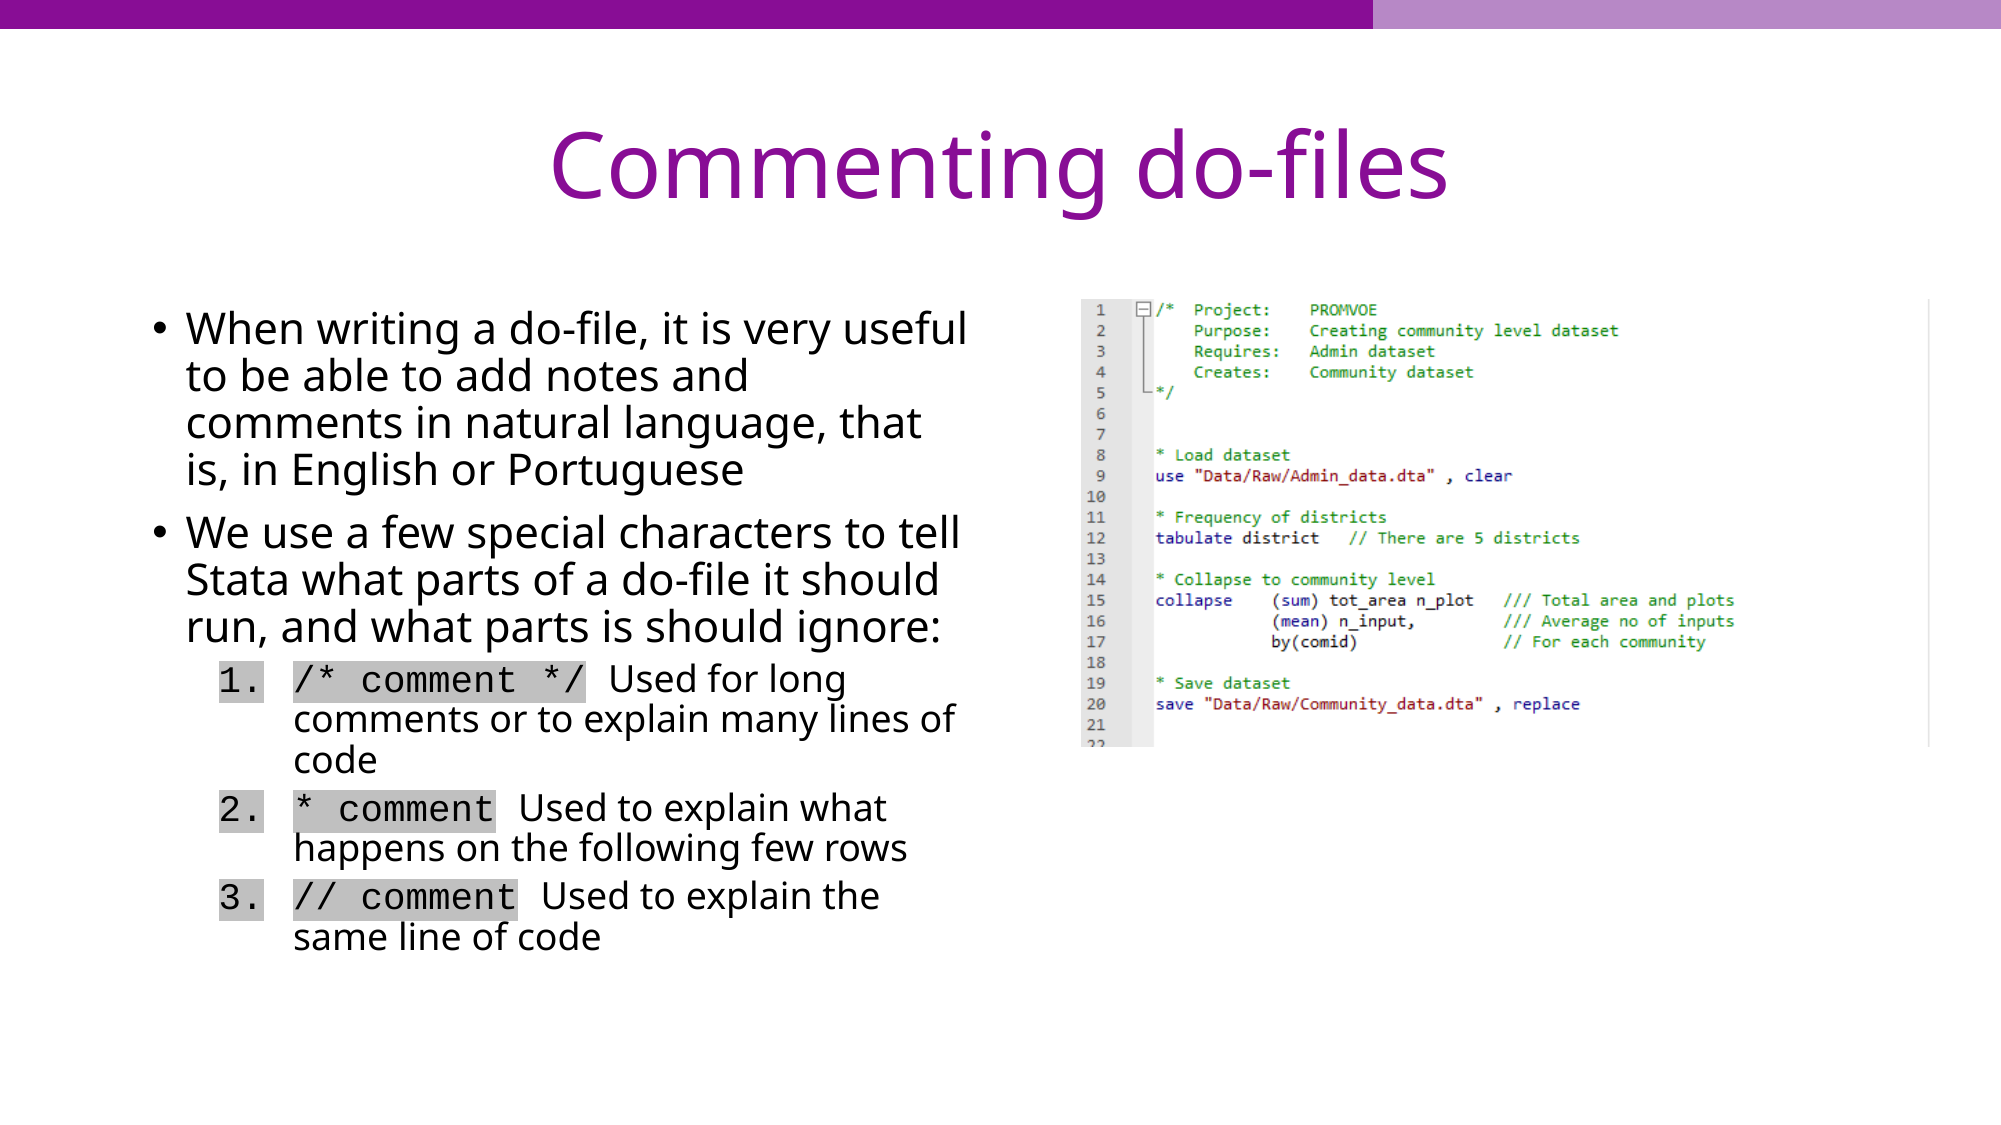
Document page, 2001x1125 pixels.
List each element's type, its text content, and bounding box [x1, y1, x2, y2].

title Commenting do-files [137, 59, 1863, 278]
list When writing a do-file, it is very useful to be able to add notes and comments in natural language, that is, in English or Portuguese We use a few special characters to tell Stata what parts of a do-file it should run, and what parts is should ignore: /* comment */ Used for long comments or to explain many lines of code * comment Used to explain what happens on the following few rows // comment Used to explain the same line of code [137, 299, 988, 1014]
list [1081, 299, 1932, 747]
